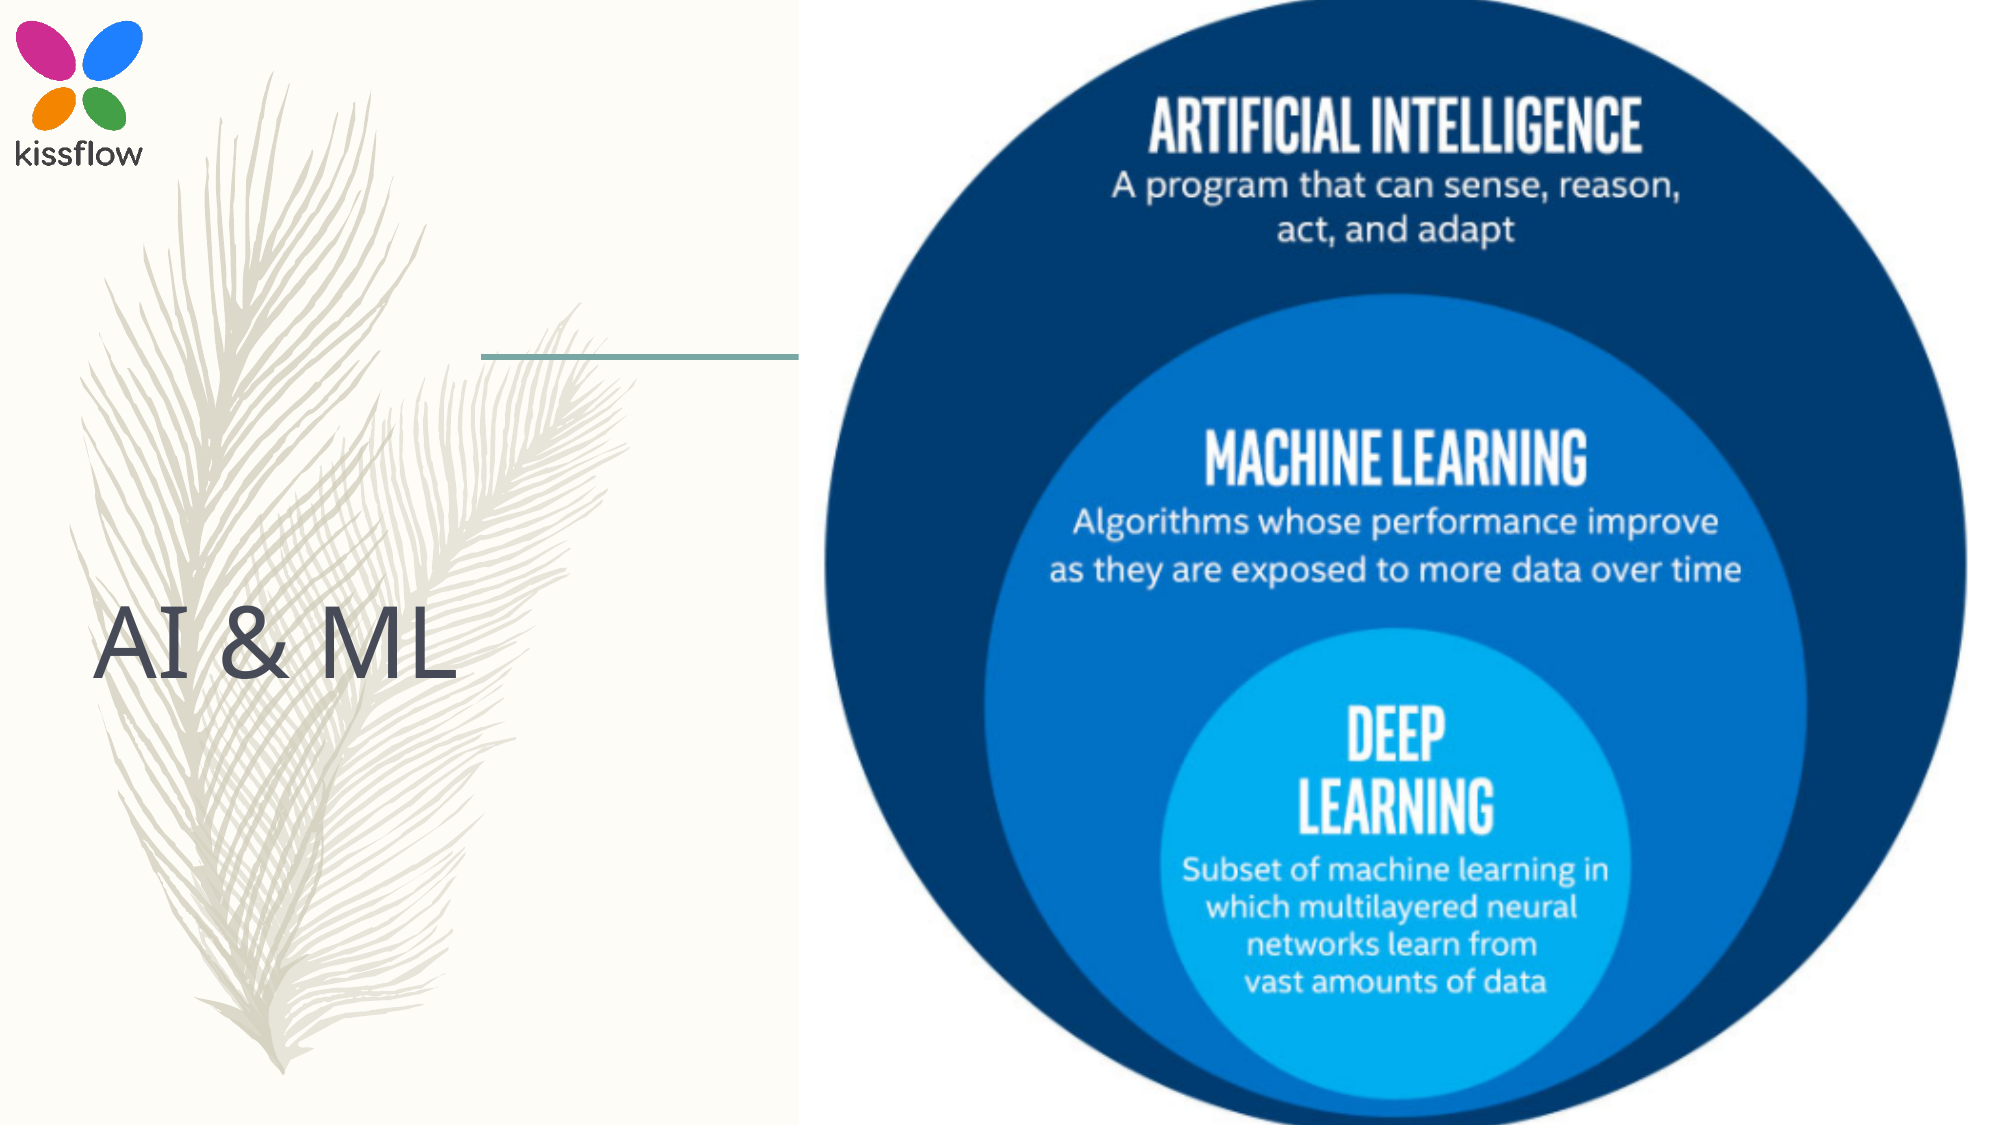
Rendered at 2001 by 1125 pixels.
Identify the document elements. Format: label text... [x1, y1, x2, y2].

title AI & ML [78, 184, 739, 710]
picture [12, 17, 145, 169]
picture [798, 0, 2000, 1125]
